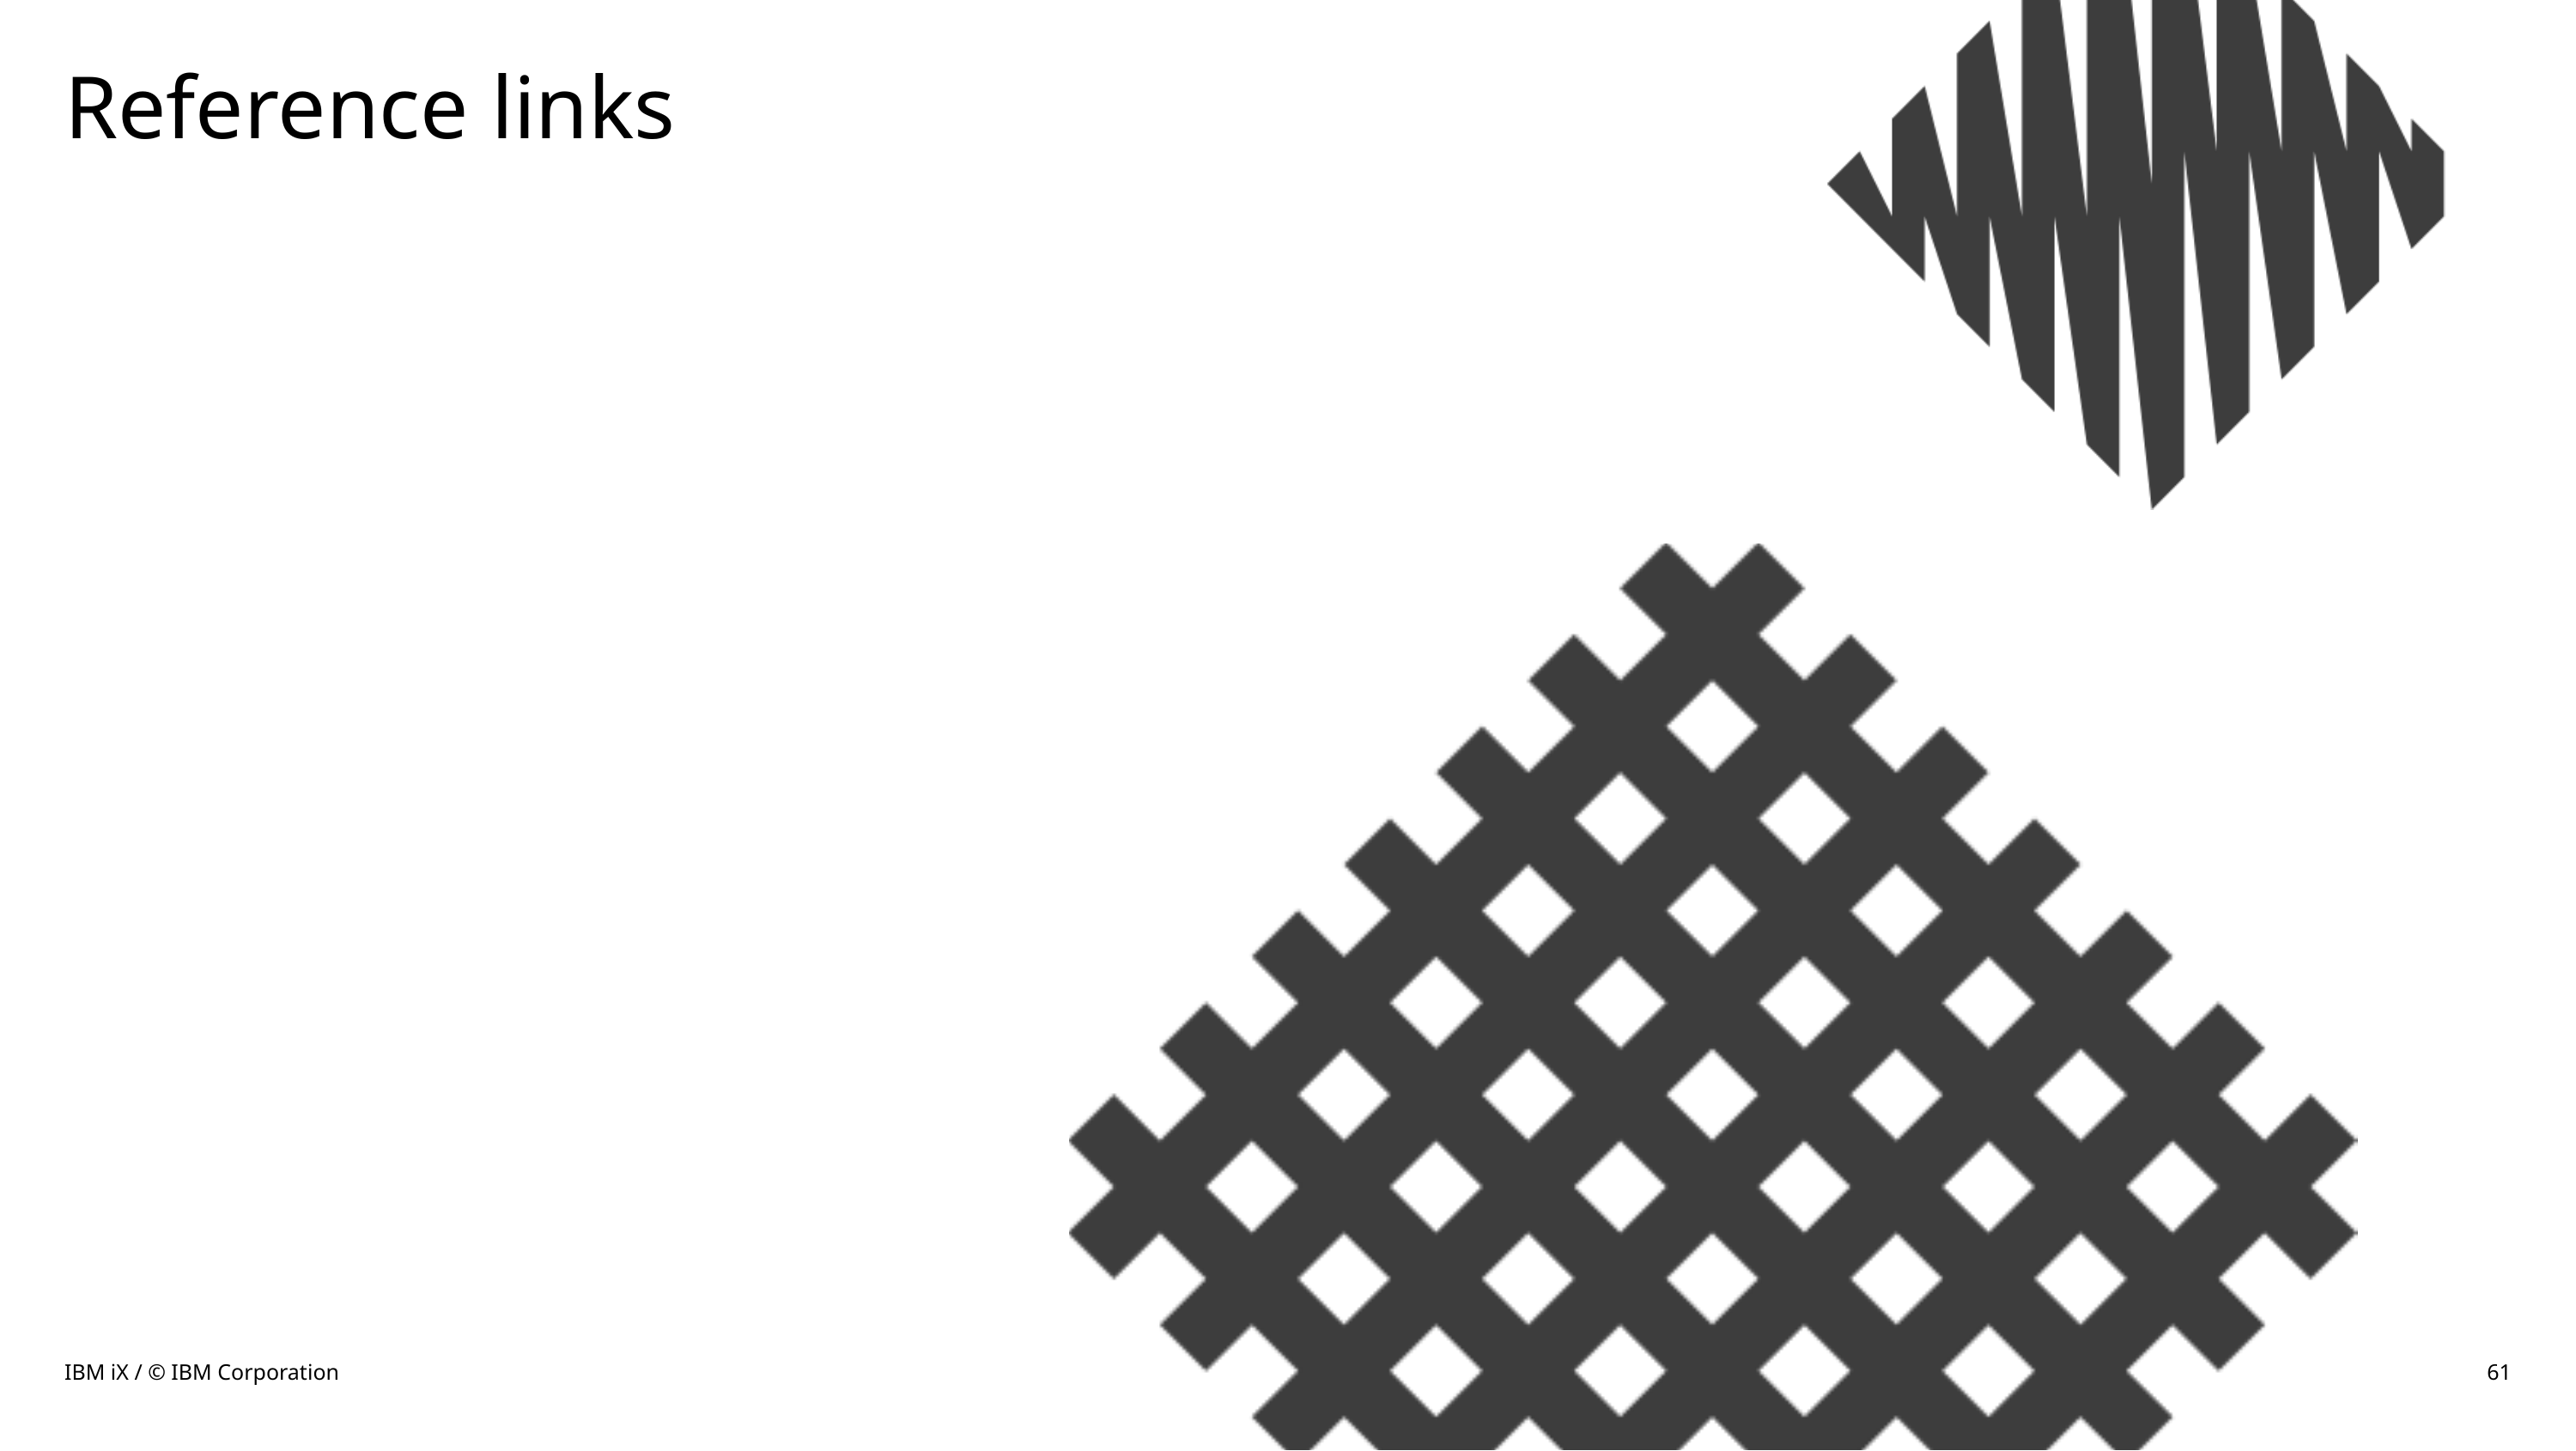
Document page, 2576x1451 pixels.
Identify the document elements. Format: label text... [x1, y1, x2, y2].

footer IBM iX / © IBM Corporation [64, 1350, 1064, 1397]
picture [1069, 543, 2358, 1450]
slide_number 61 [2363, 1350, 2512, 1397]
picture [1826, 0, 2446, 511]
title Reference links [64, 64, 1224, 1270]
